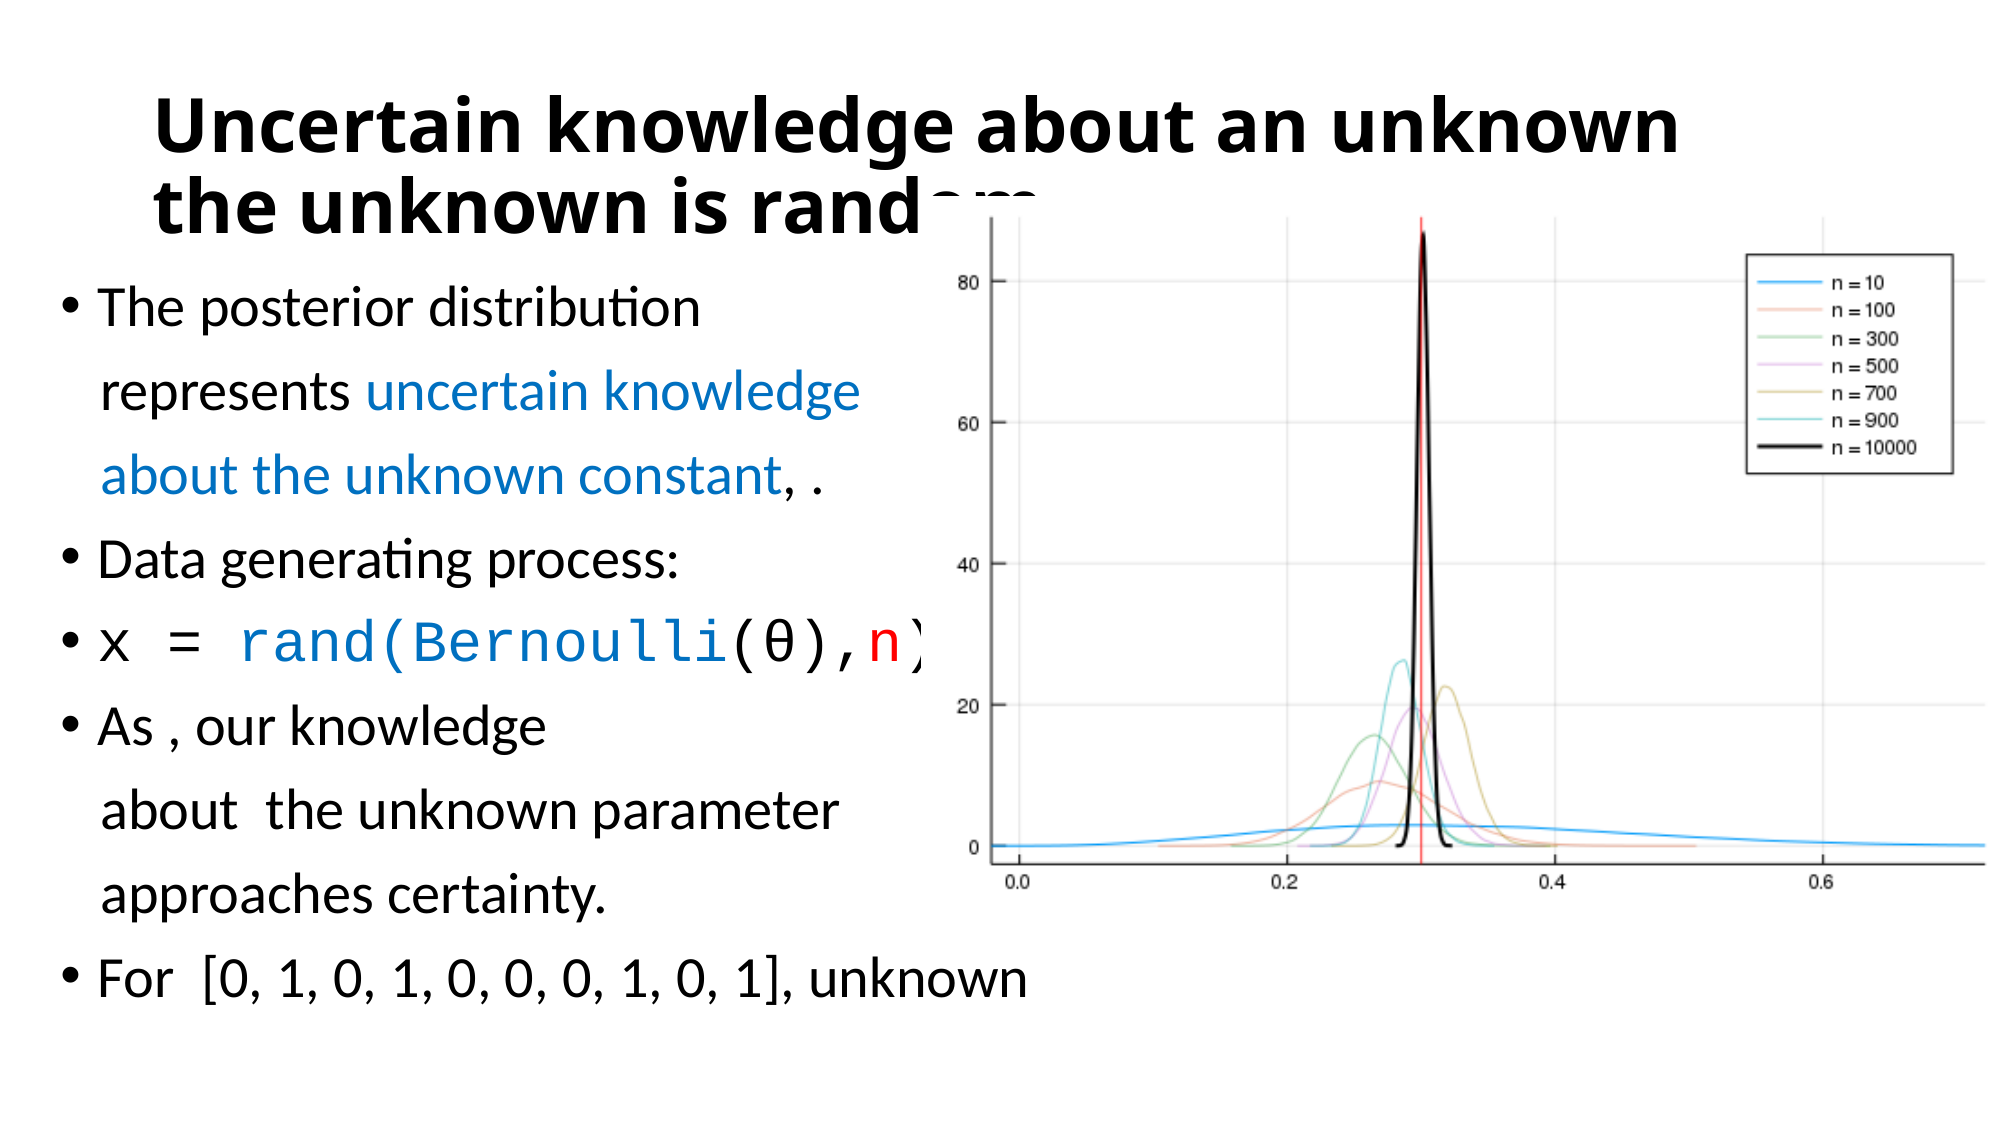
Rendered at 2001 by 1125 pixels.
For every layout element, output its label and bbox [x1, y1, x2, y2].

picture [921, 196, 2000, 920]
